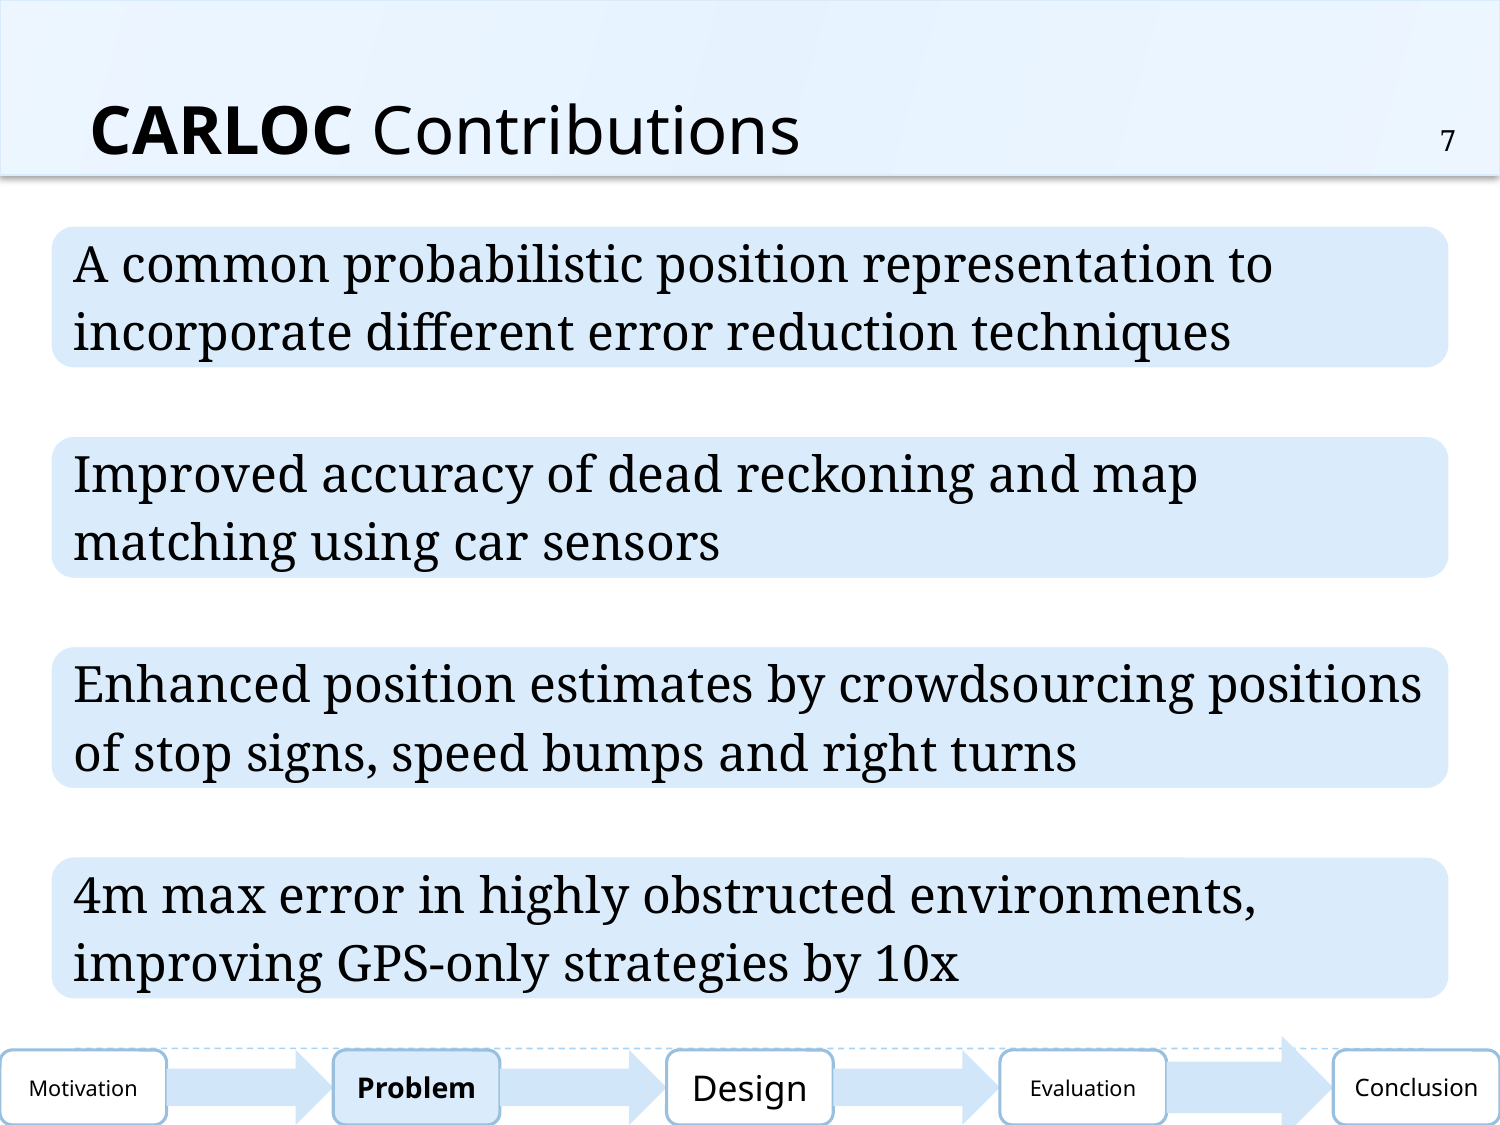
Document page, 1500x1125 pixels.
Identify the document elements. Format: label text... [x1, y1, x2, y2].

slide_number 7 [1425, 114, 1500, 175]
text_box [0, 1049, 1500, 1125]
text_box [49, 224, 1451, 1001]
title CARLOC Contributions [75, 50, 1425, 175]
